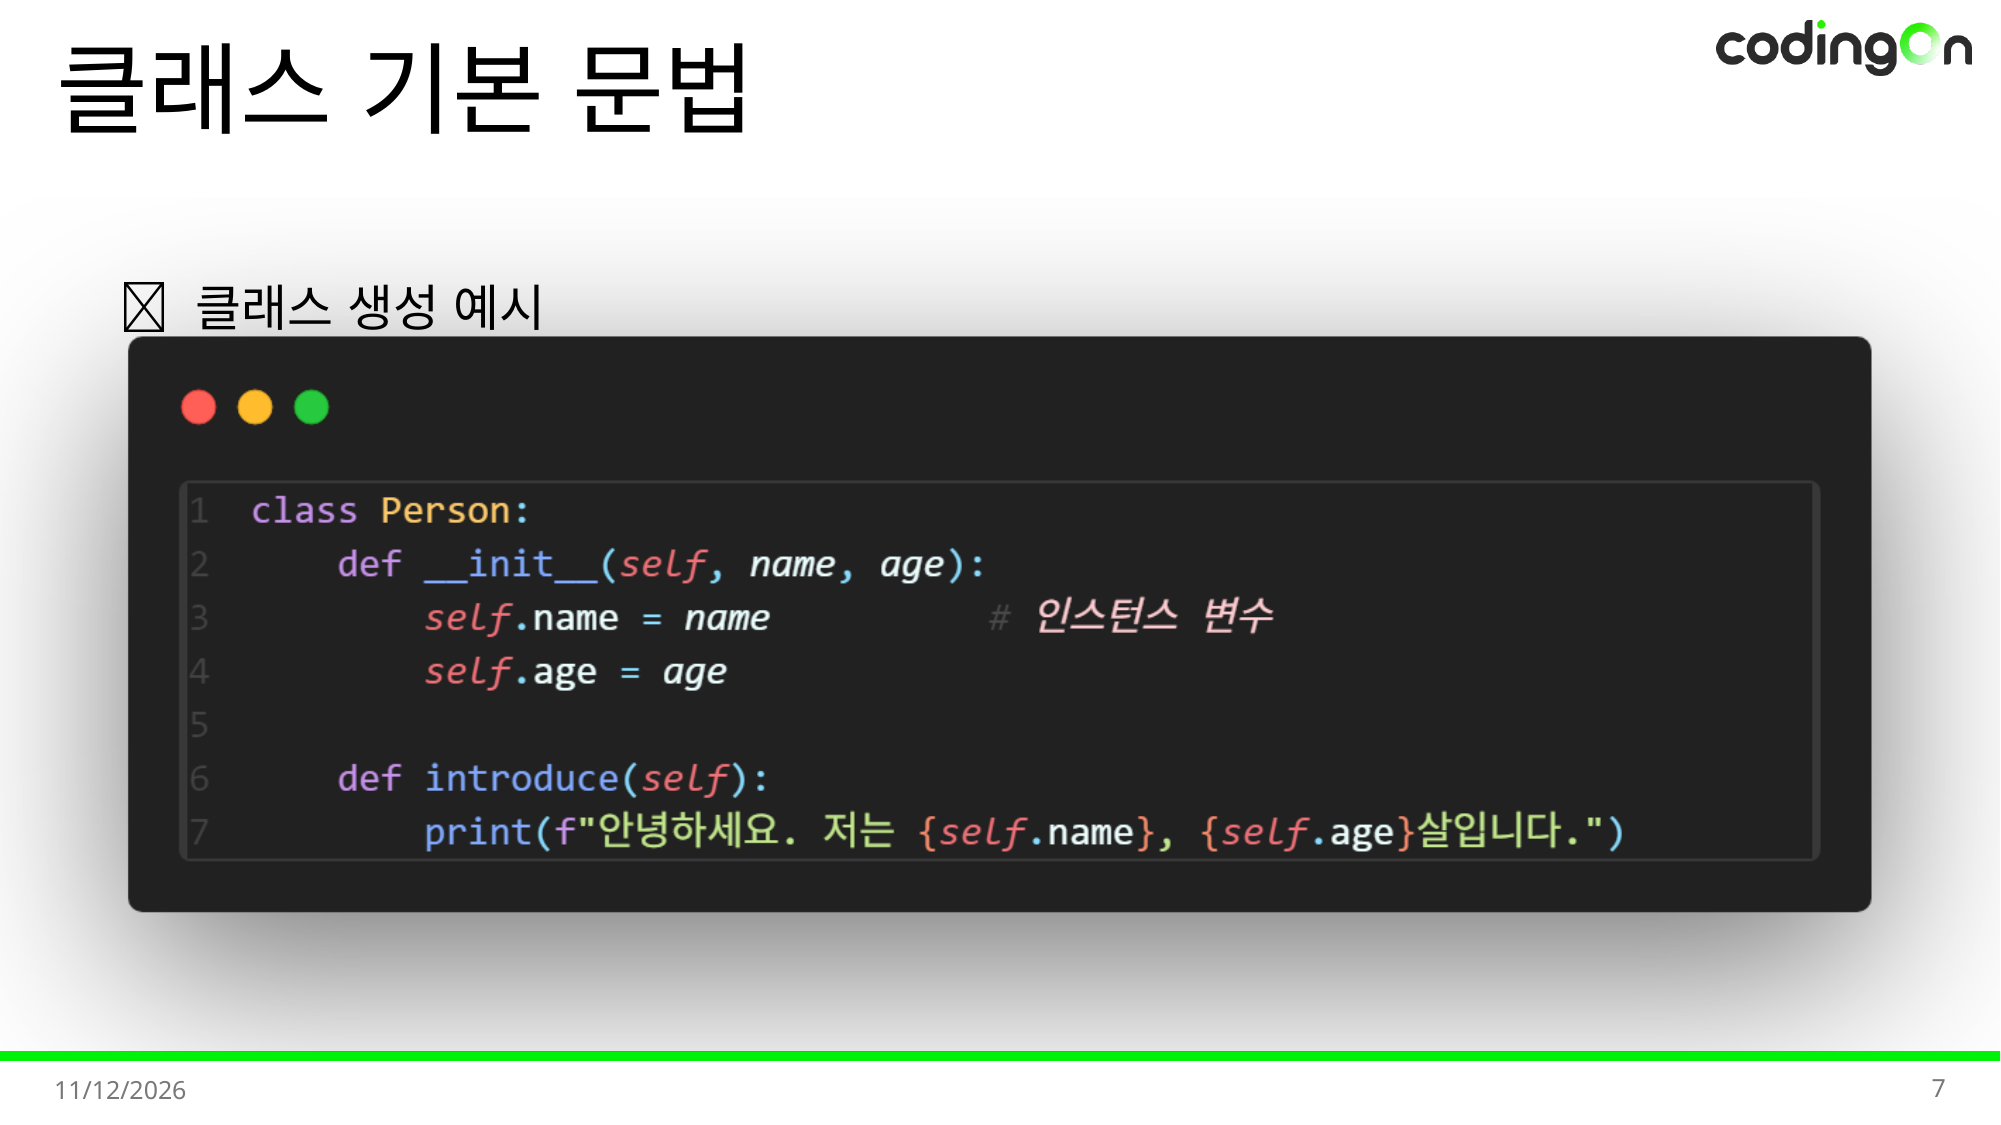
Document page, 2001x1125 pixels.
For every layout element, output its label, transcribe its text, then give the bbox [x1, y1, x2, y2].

title 클래스 기본 문법 [41, 0, 1767, 188]
slide_number 7 [1510, 1059, 1961, 1120]
picture [0, 197, 2000, 1052]
picture [1767, 20, 1972, 76]
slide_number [39, 1061, 490, 1122]
